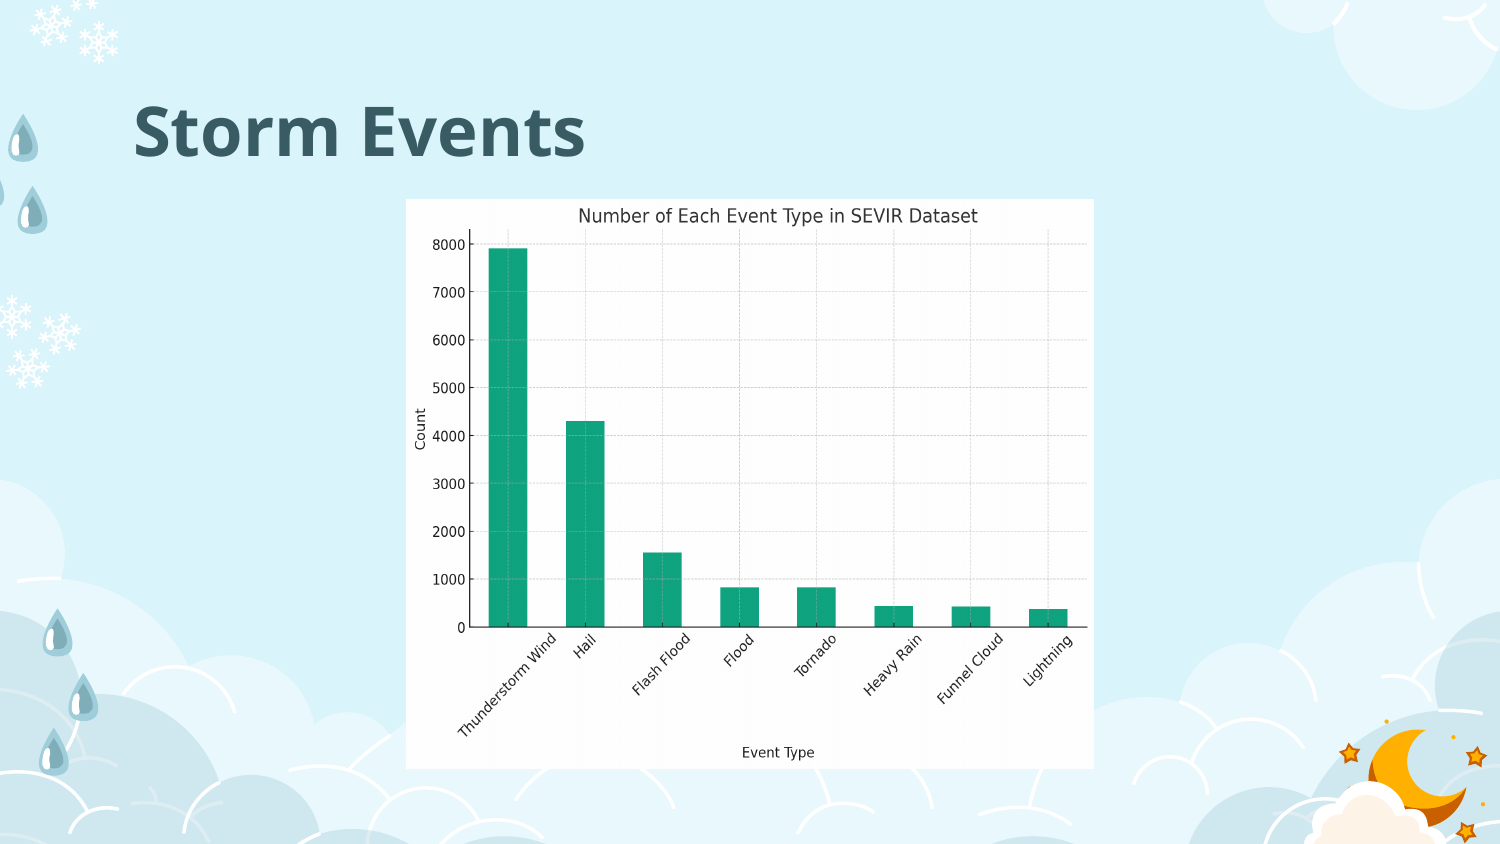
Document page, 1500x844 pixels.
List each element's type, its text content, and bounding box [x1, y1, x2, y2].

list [406, 198, 1094, 769]
title Storm Events [118, 72, 1382, 167]
